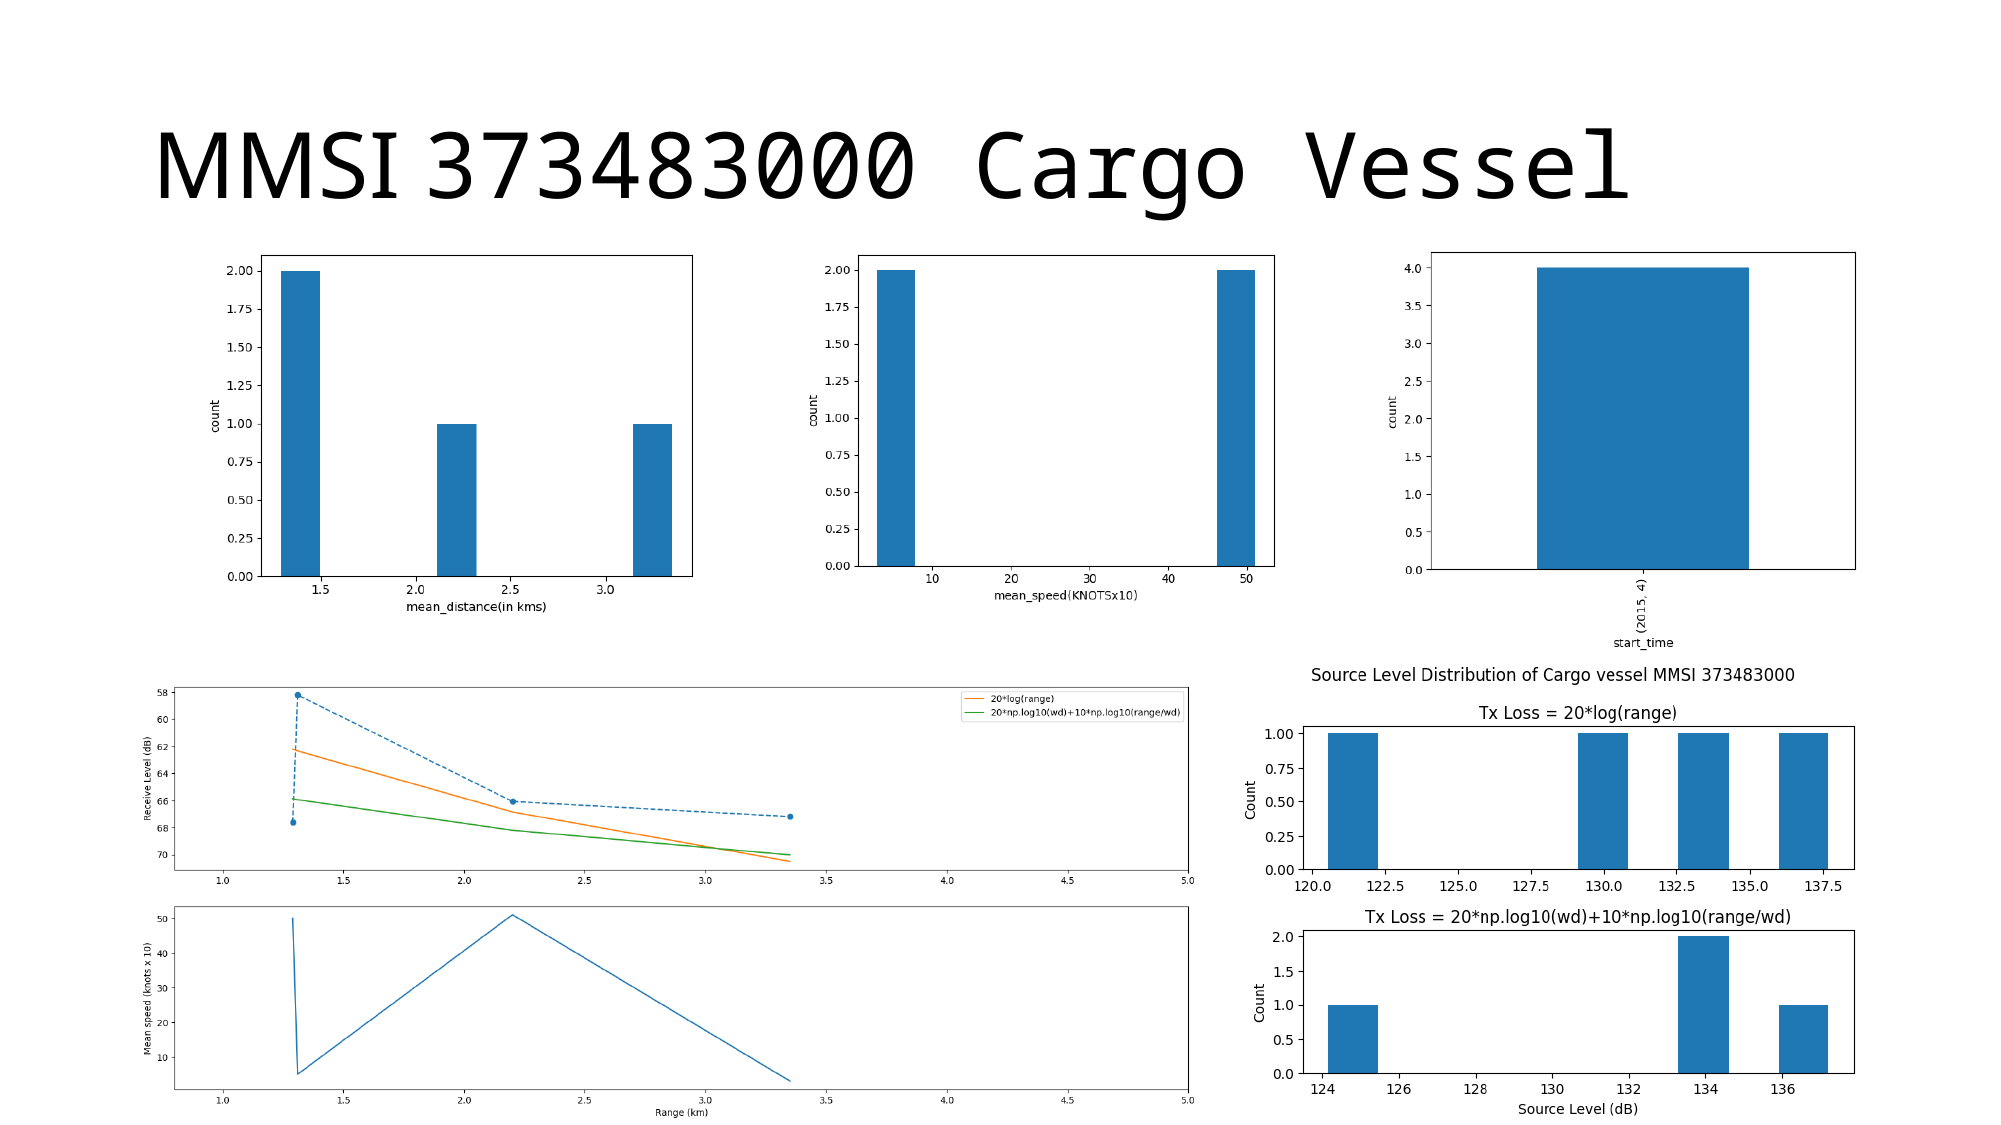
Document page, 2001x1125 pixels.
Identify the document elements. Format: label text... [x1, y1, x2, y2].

title MMSI 373483000 Cargo Vessel [137, 59, 1863, 278]
picture [799, 246, 1282, 610]
picture [1234, 244, 1863, 1125]
picture [200, 246, 700, 622]
picture [137, 680, 1201, 1124]
